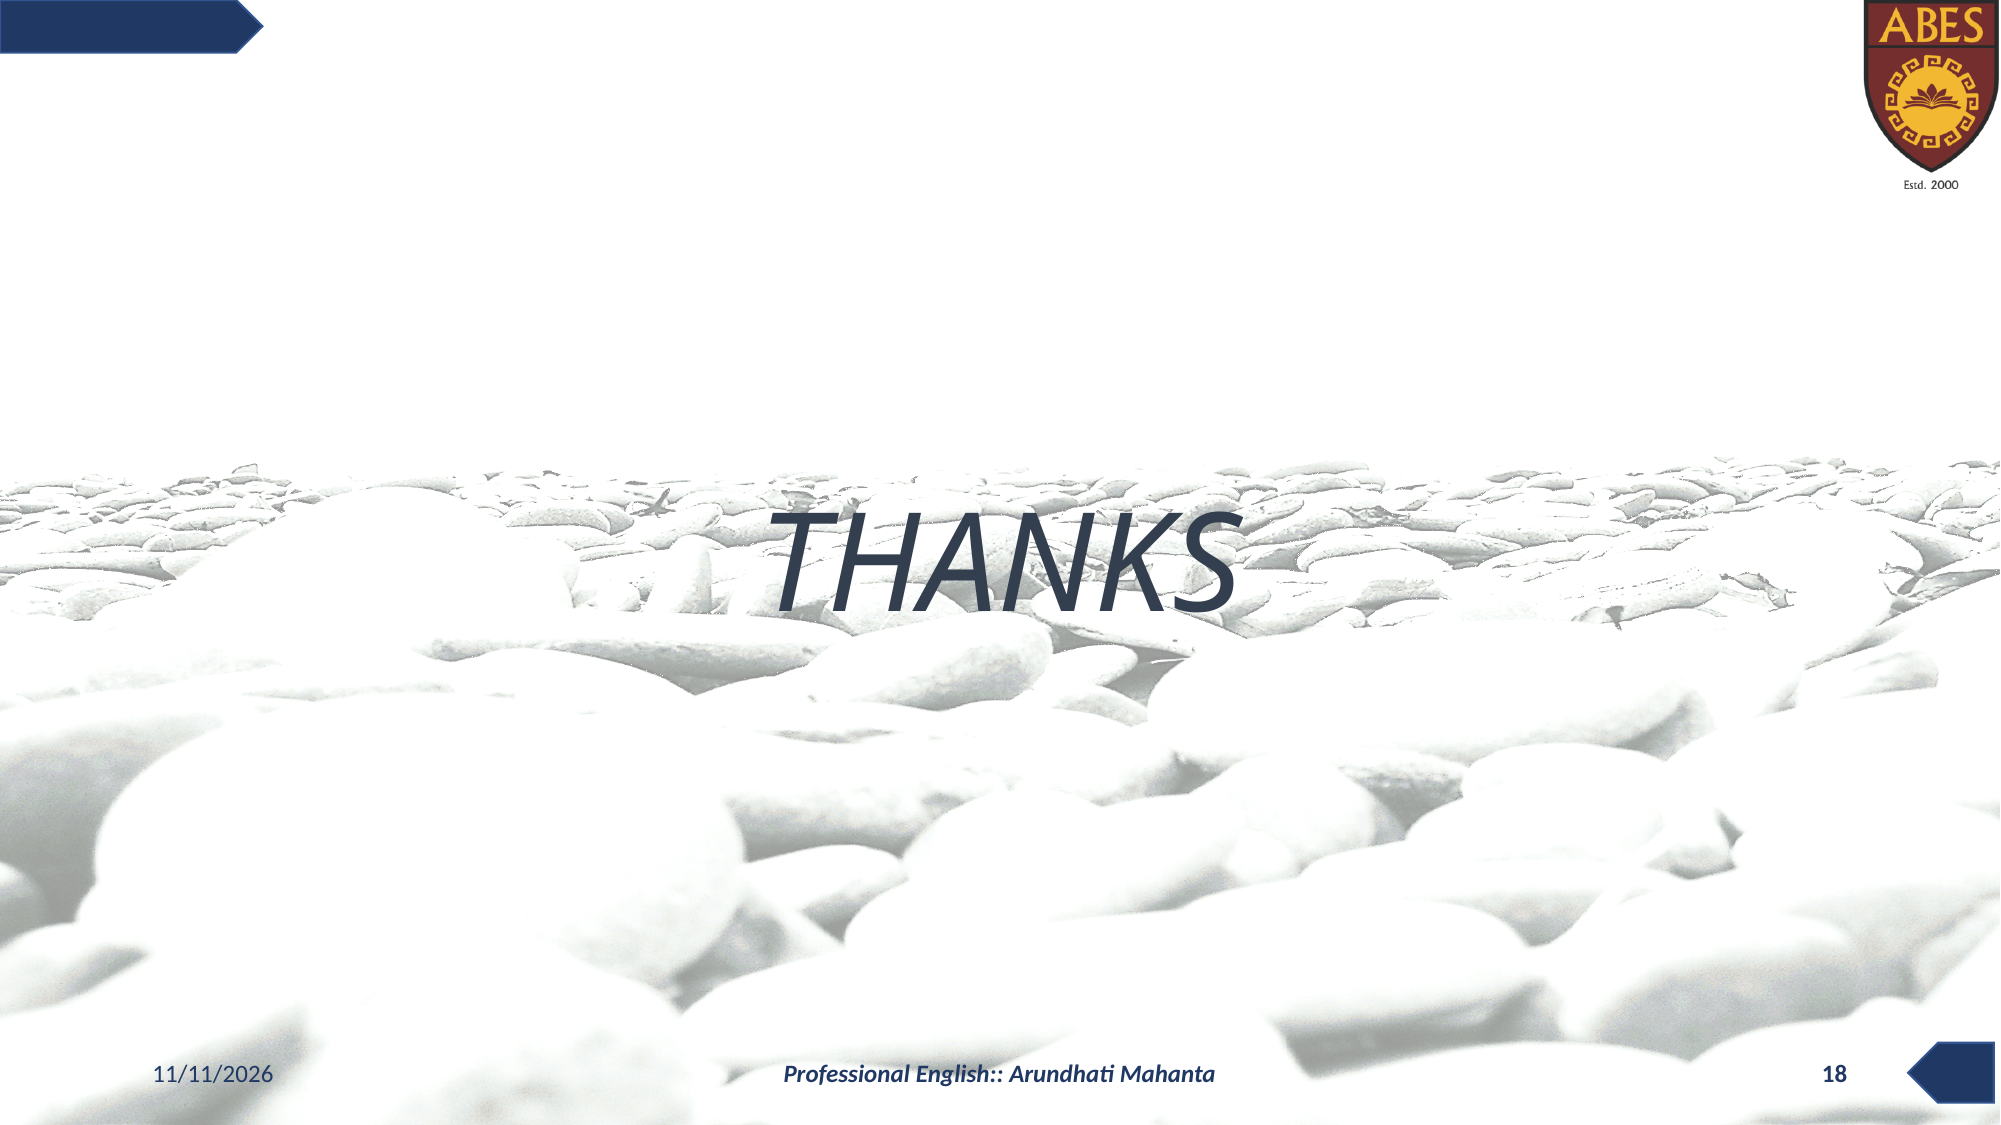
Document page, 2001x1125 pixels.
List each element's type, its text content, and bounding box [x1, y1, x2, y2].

slide_number 18 [1412, 1042, 1863, 1103]
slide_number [137, 1042, 588, 1103]
list THANKS [137, 299, 1863, 1014]
footer Professional English:: Arundhati Mahanta [662, 1042, 1338, 1103]
picture [1862, 0, 2000, 189]
